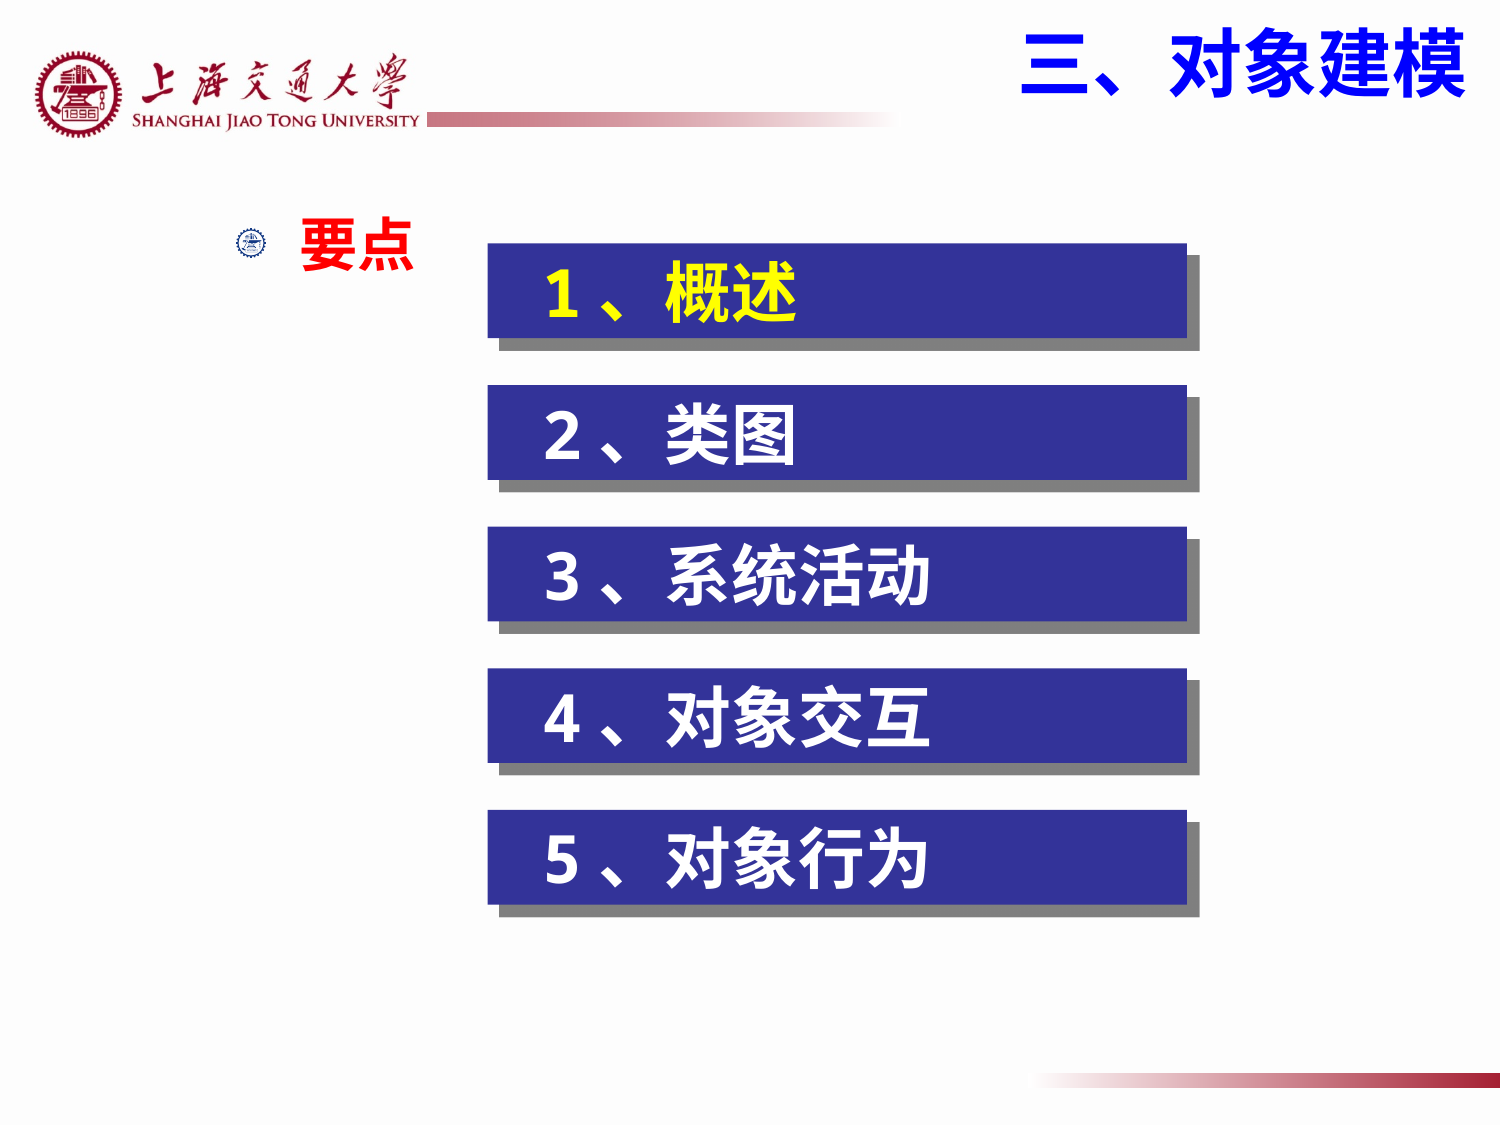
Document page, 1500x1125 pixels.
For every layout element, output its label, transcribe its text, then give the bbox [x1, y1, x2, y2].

text_box 3、系统活动 [487, 526, 1187, 622]
text_box 三、对象建模 [207, 7, 1483, 116]
text_box 2、类图 [487, 385, 1187, 480]
text_box 1、概述 [487, 243, 1187, 339]
text_box 要点 [211, 186, 550, 303]
text_box 5、对象行为 [487, 809, 1187, 905]
picture [0, 0, 1500, 1125]
text_box 4、对象交互 [487, 668, 1187, 763]
